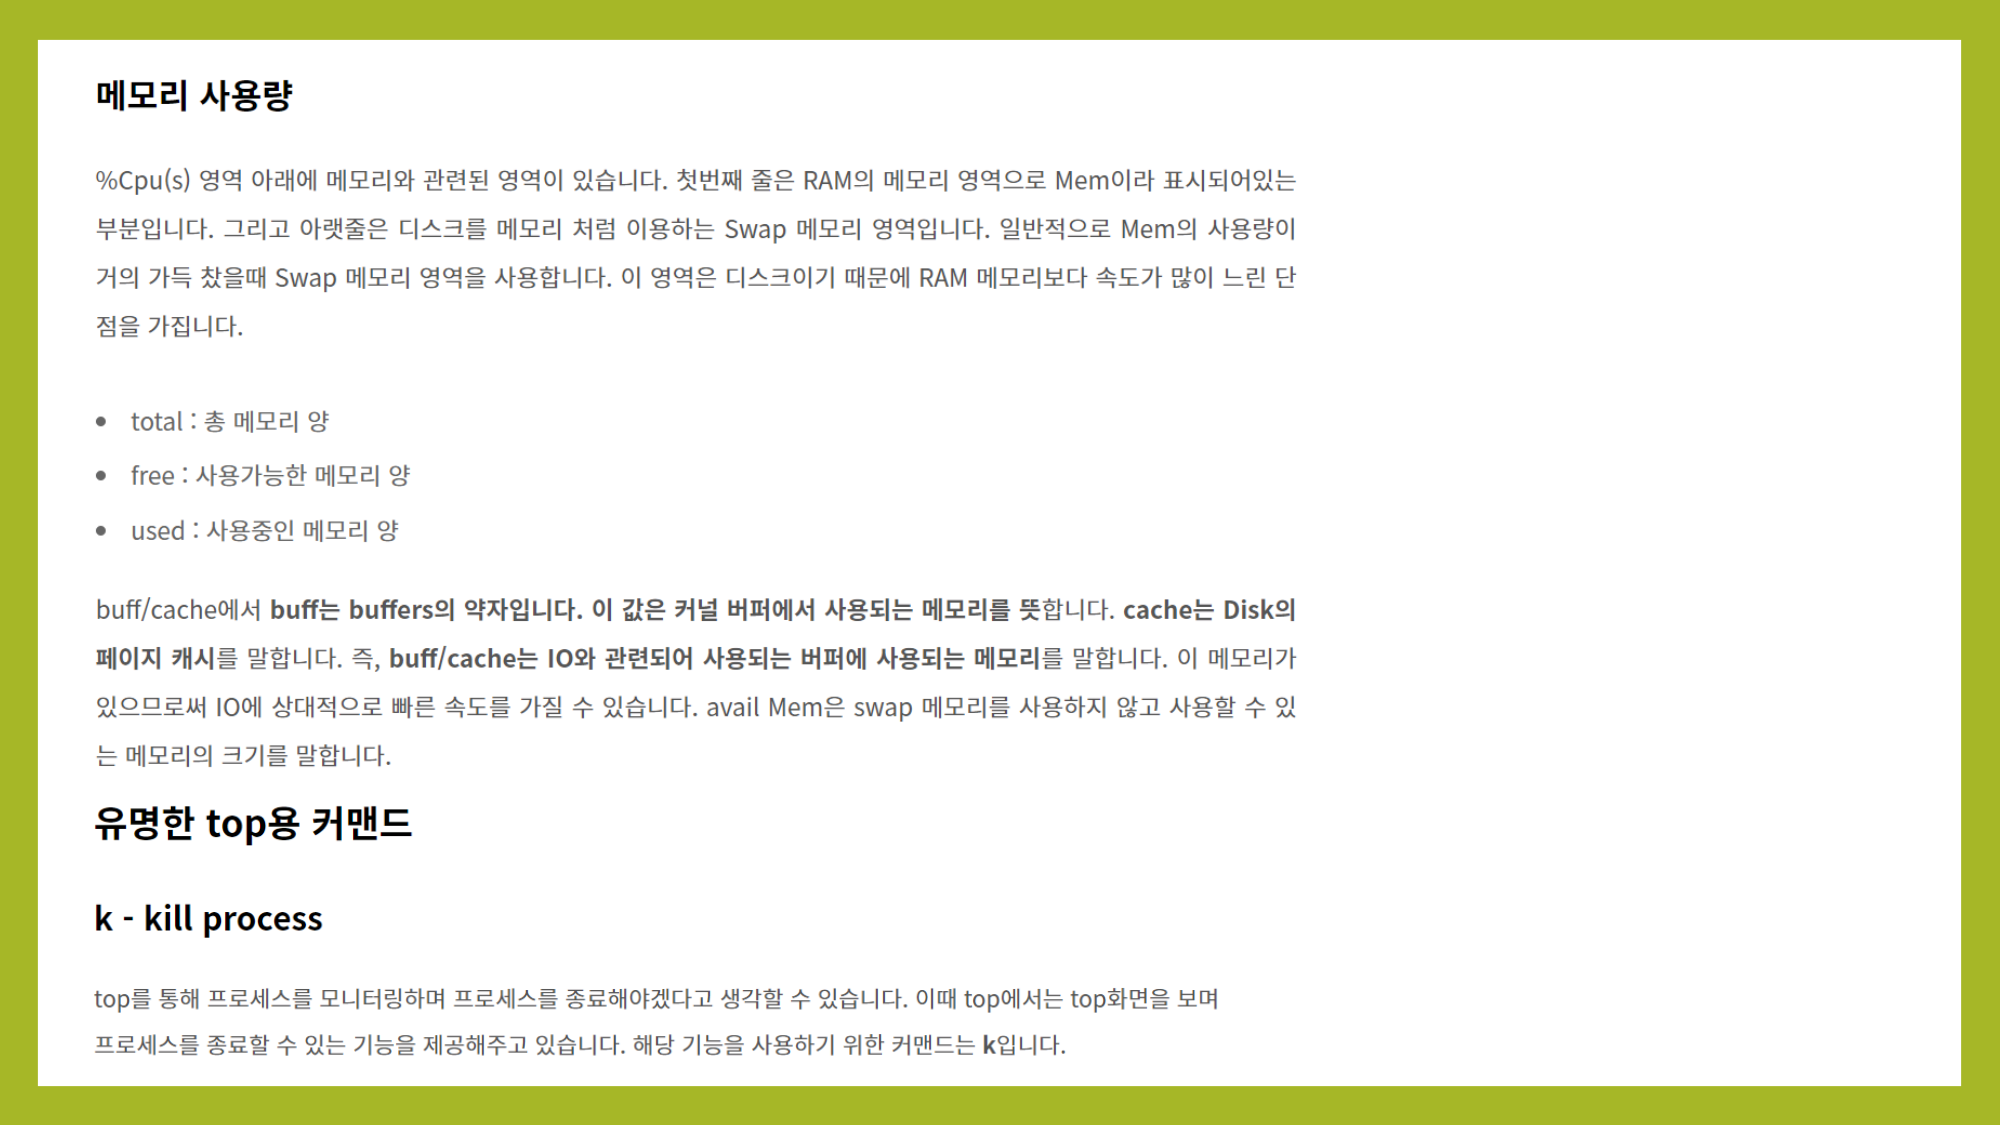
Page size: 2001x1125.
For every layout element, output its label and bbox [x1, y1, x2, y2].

picture [83, 793, 1238, 1067]
picture [83, 50, 1321, 780]
